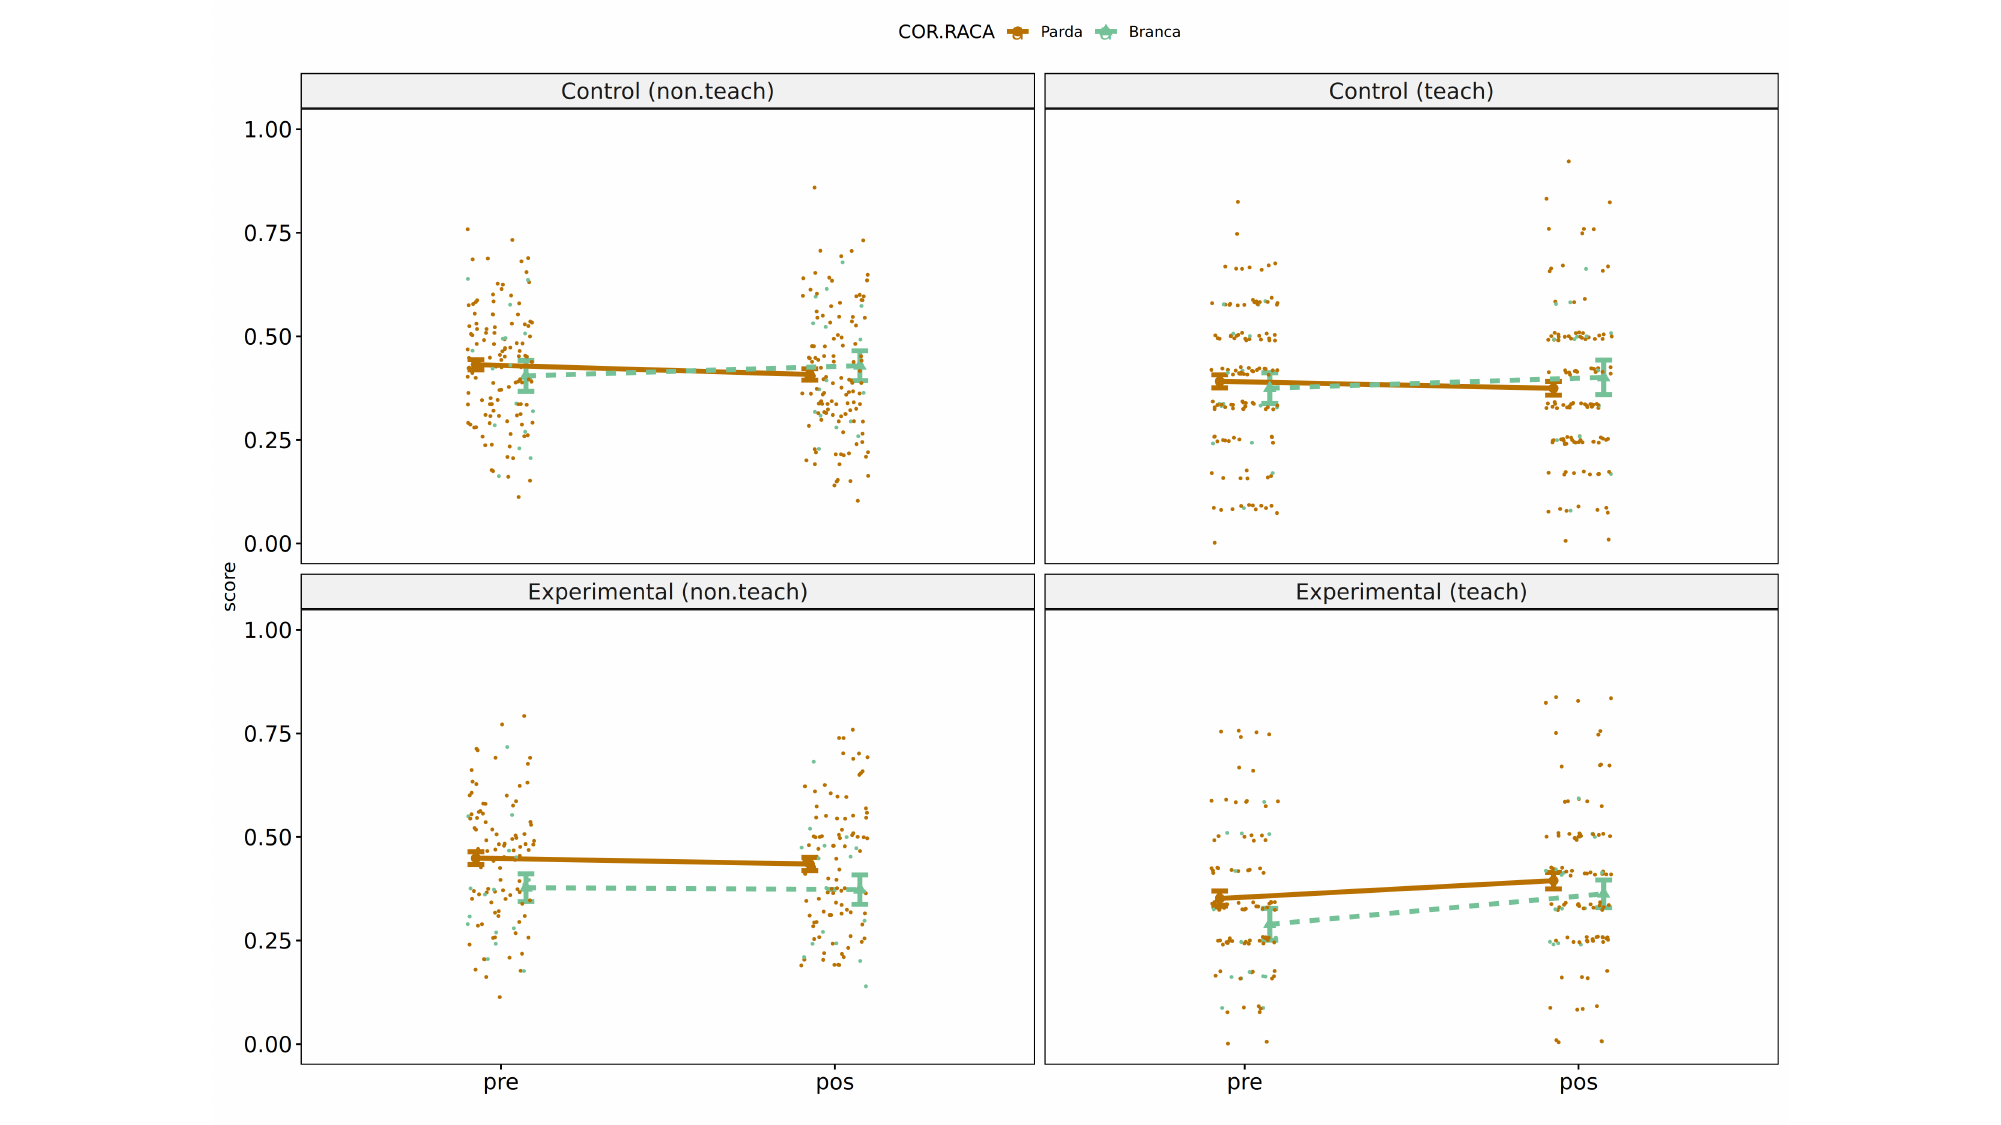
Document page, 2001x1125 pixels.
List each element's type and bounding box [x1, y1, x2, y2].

picture [212, 0, 1788, 1125]
